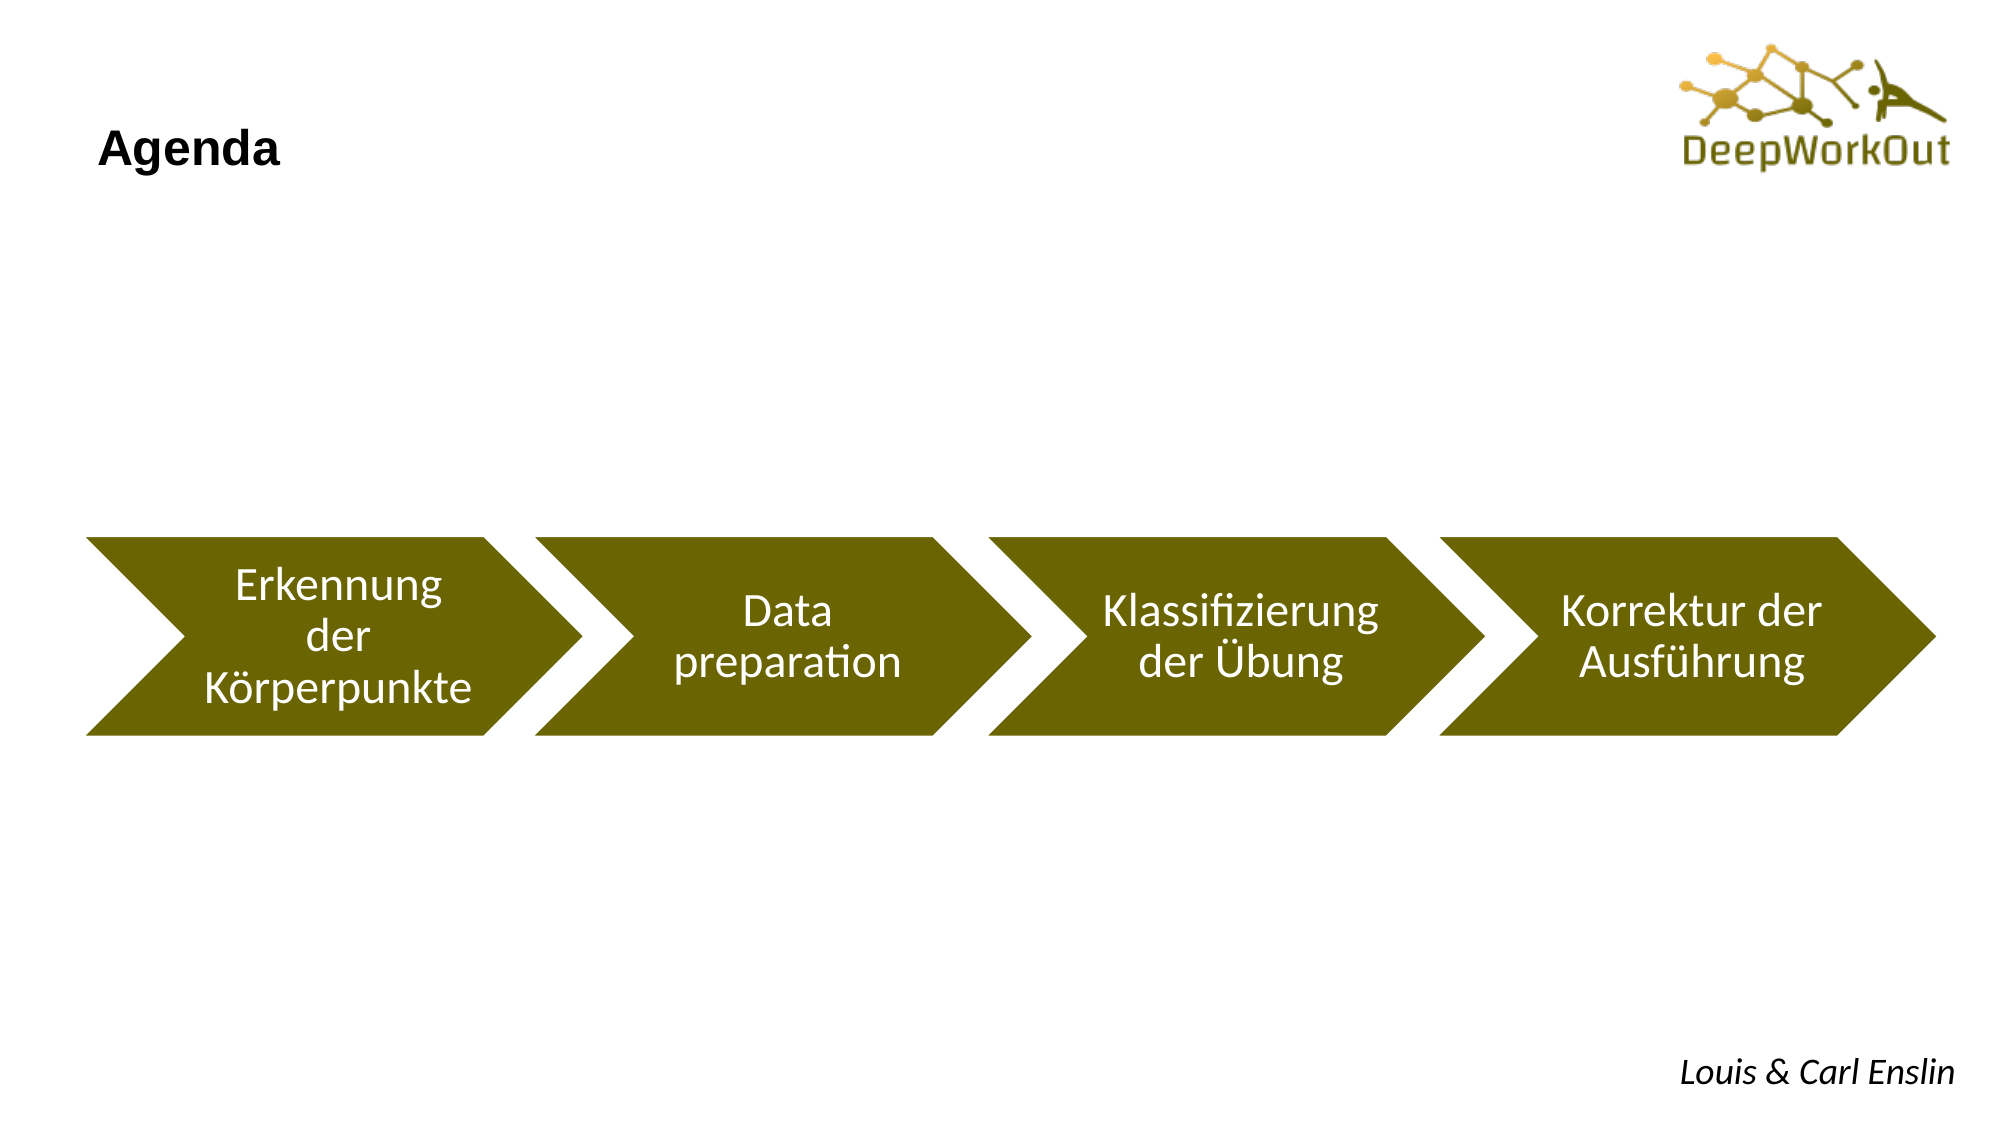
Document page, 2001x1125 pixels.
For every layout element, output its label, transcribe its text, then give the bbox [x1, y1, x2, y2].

picture [1664, 0, 1965, 217]
title Agenda [82, 118, 844, 182]
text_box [82, 216, 1939, 1056]
text_box Louis & Carl Enslin [1665, 1039, 1989, 1100]
